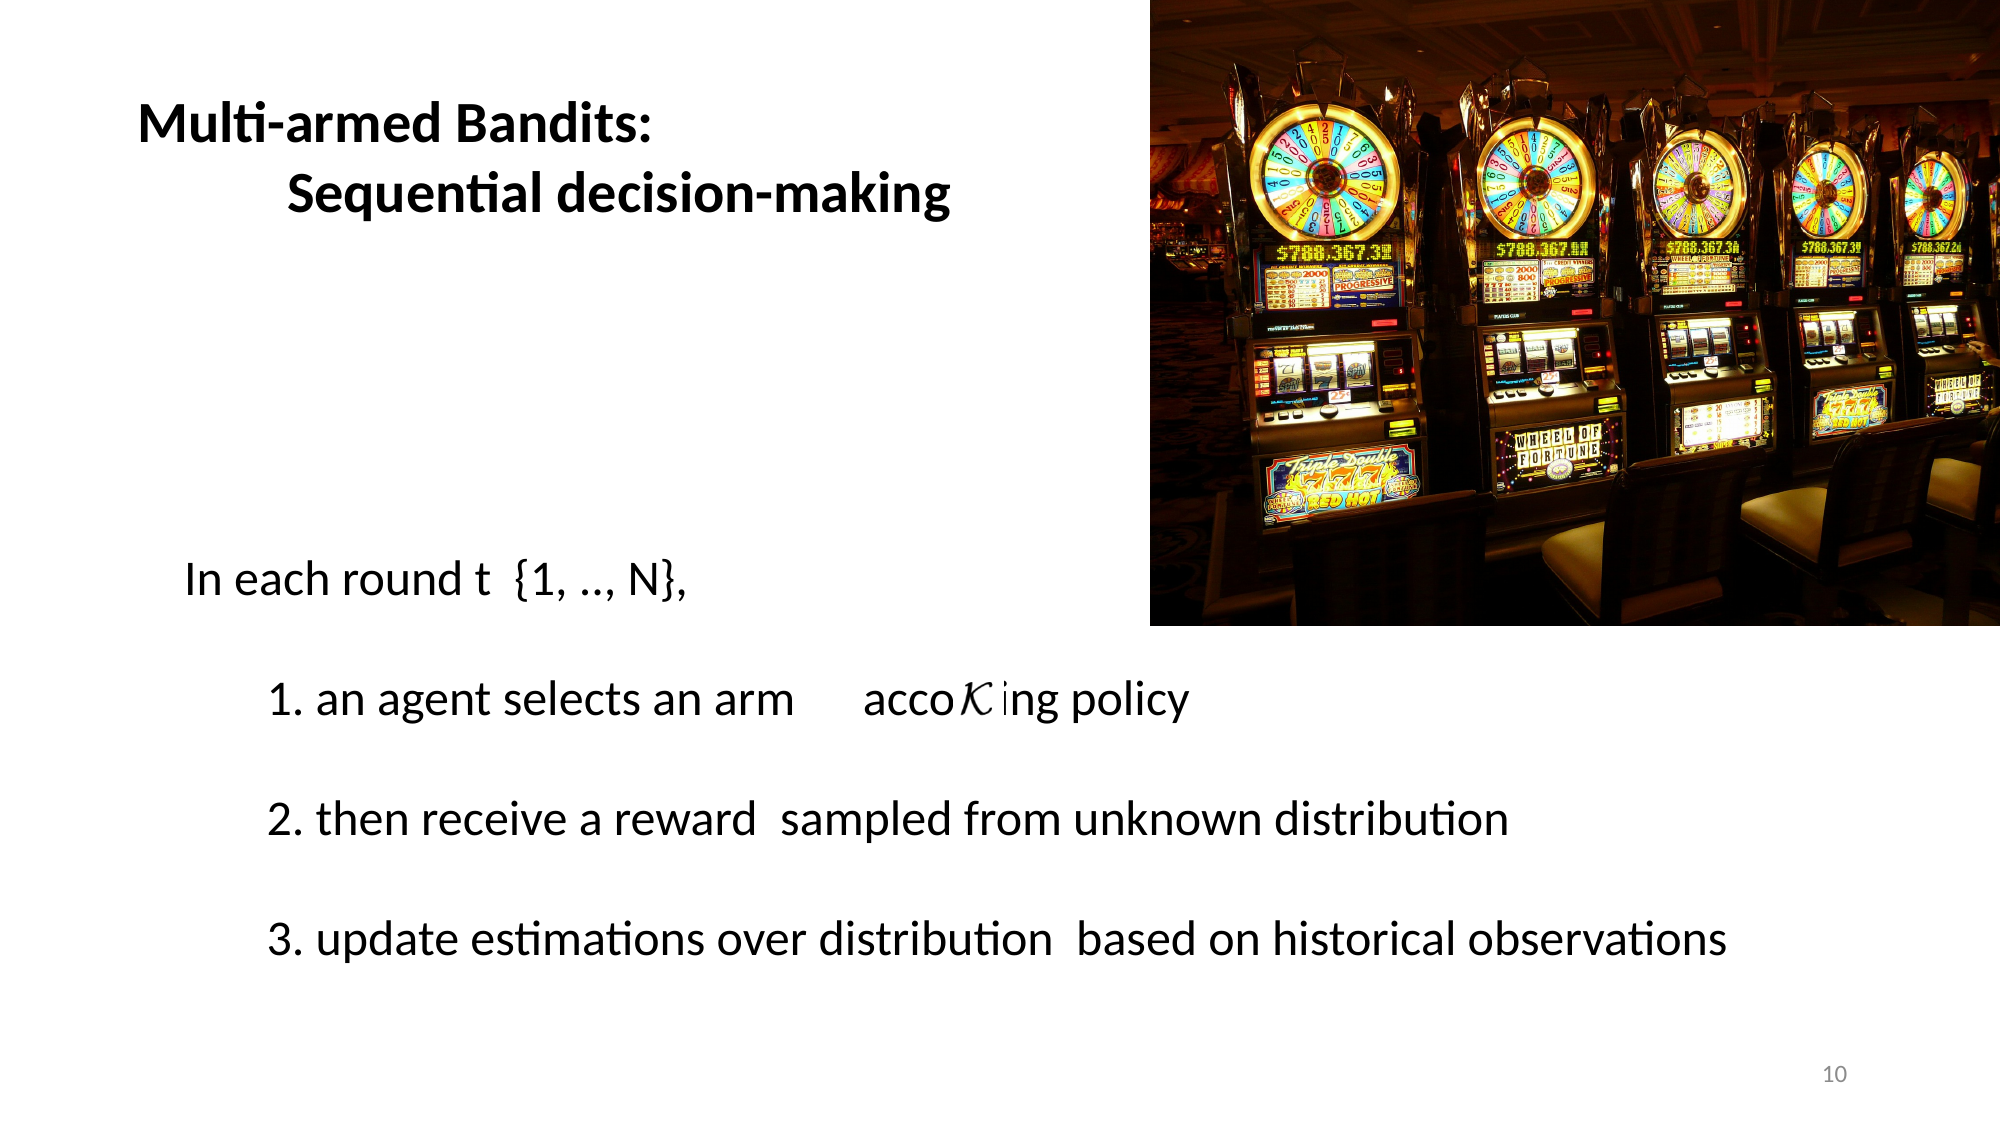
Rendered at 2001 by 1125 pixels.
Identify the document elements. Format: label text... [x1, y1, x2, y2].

slide_number 10 [1412, 1042, 1863, 1103]
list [1150, 0, 2000, 626]
text_box Multi-armed Bandits: Sequential decision-making [122, 76, 966, 232]
picture [953, 672, 1004, 722]
